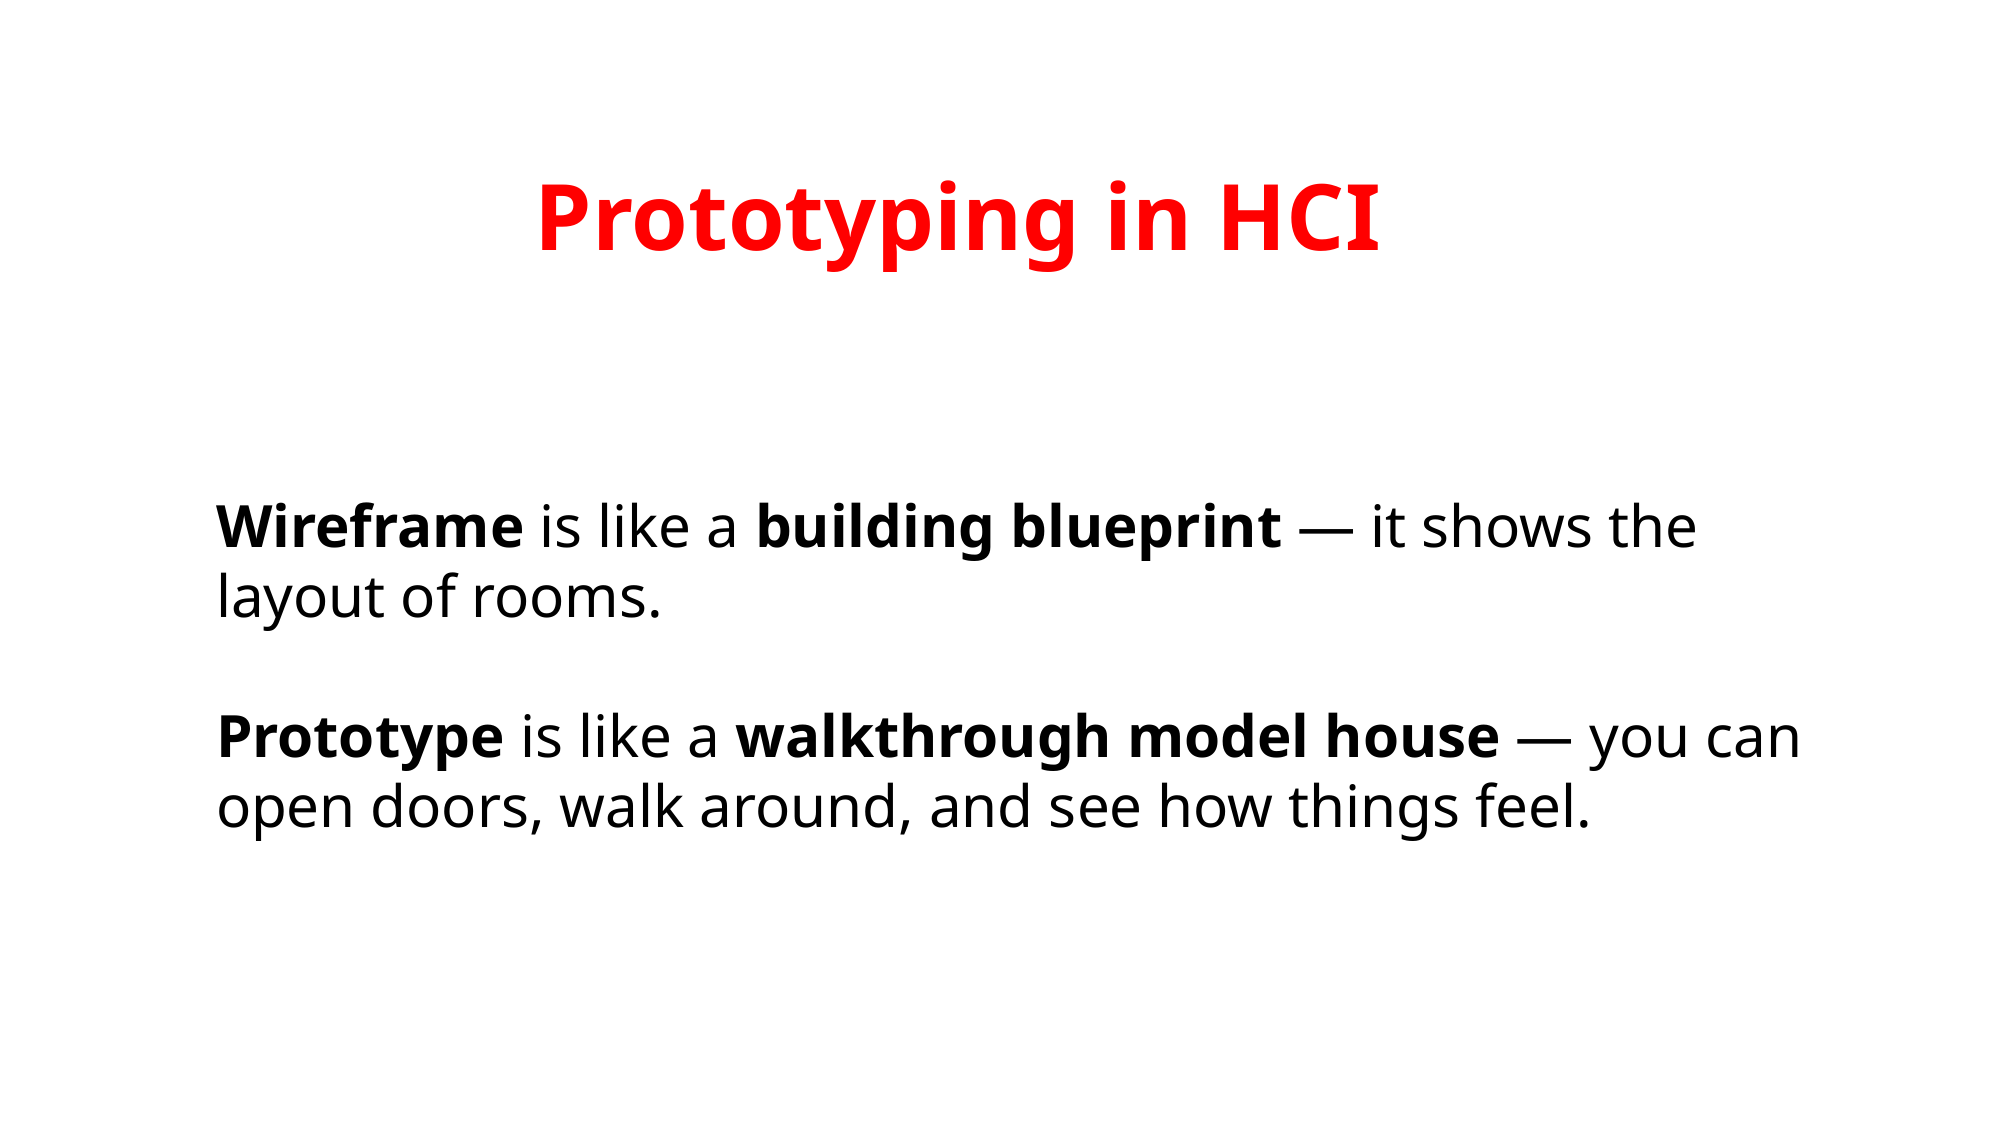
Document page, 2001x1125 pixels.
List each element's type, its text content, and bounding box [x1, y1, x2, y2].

text_box Wireframe is like a building blueprint — it shows the layout of rooms. Prototype is like a walkthrough model house — you can open doors, walk around, and see how things feel. [201, 481, 1846, 846]
title Prototyping in HCI [95, 112, 1821, 330]
